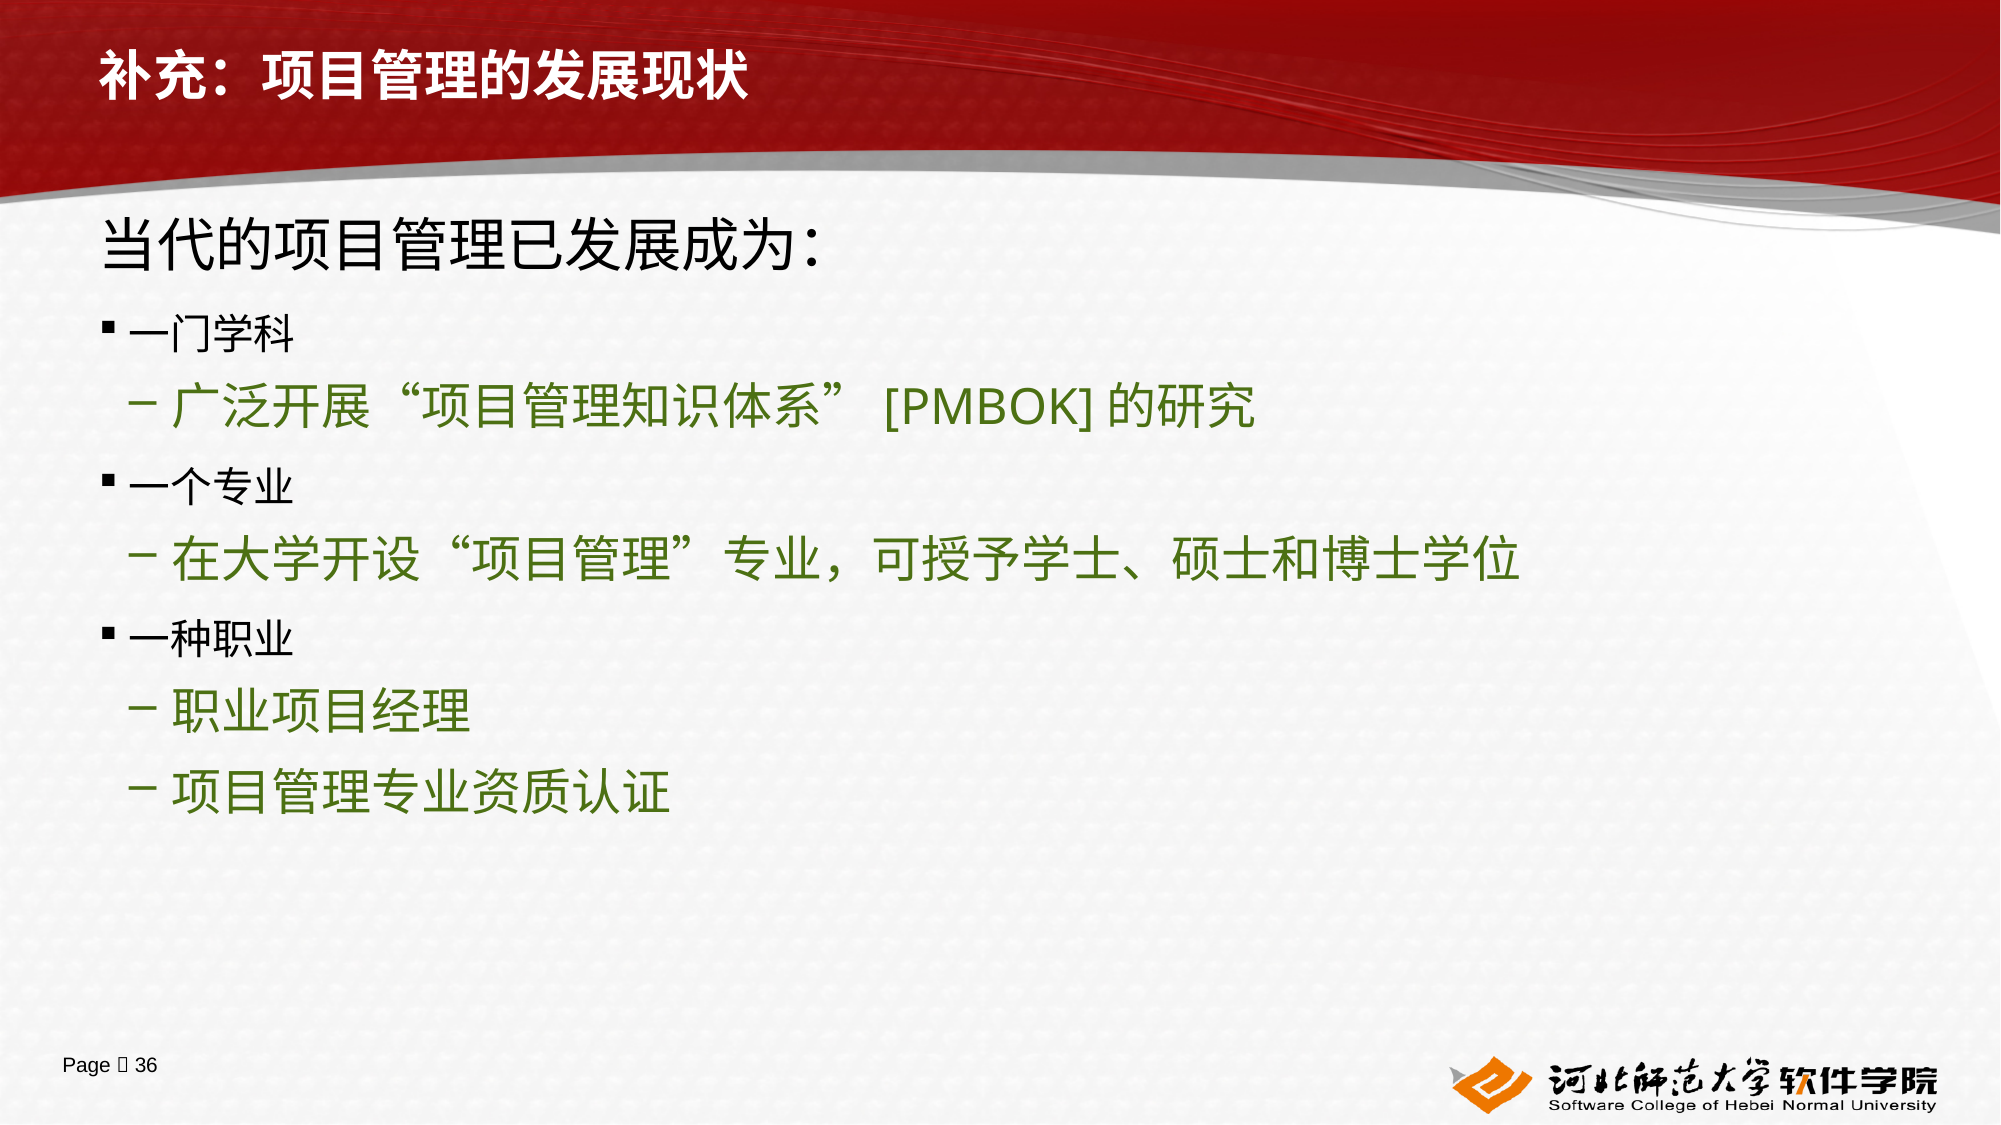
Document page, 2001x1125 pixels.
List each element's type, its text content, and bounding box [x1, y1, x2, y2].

list 当代的项目管理已发展成为： 一门学科 广泛开展“项目管理知识体系”[PMBOK]的研究 一个专业 在大学开设“项目管理”专业，可授予学士、硕士和博士学位 一种职业 职业项目经理 项目管理专业资质认证 [98, 207, 1663, 921]
picture [0, 0, 2001, 1125]
title 补充：项目管理的发展现状 [98, 41, 1930, 148]
